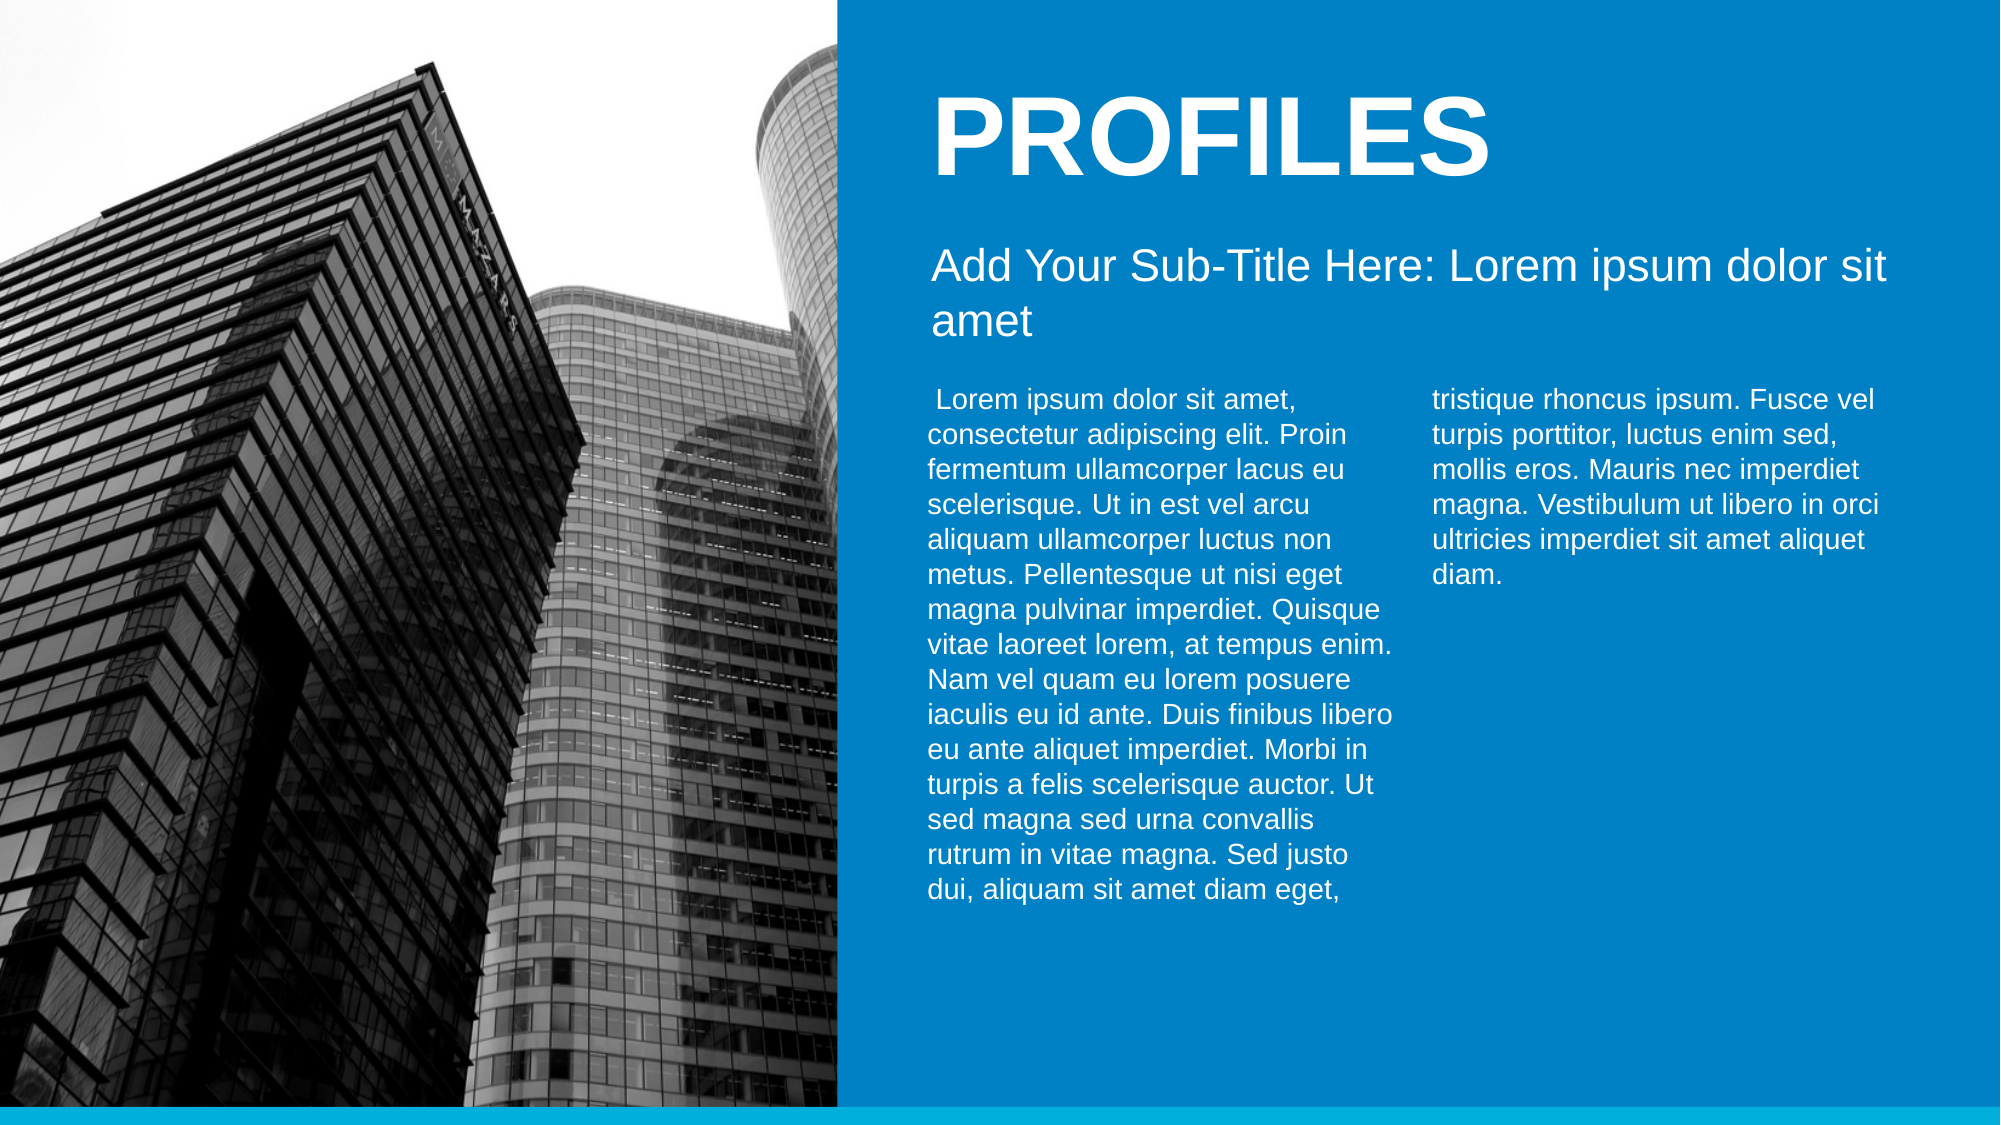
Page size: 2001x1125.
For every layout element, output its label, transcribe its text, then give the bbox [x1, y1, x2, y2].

text_box PROFILES [916, 92, 1922, 202]
text_box [0, 1105, 2000, 1125]
text_box Add Your Sub-Title Here: Lorem ipsum dolor sit amet [916, 227, 1922, 353]
text_box [0, 0, 839, 1105]
text_box Lorem ipsum dolor sit amet, consectetur adipiscing elit. Proin fermentum ullamcorper lacus eu scelerisque. Ut in est vel arcu aliquam ullamcorper luctus non metus. Pellentesque ut nisi eget magna pulvinar imperdiet. Quisque vitae laoreet lorem, at tempus enim. Nam vel quam eu lorem posuere iaculis eu id ante. Duis finibus libero eu ante aliquet imperdiet. Morbi in turpis a felis scelerisque auctor. Ut sed magna sed urna convallis rutrum in vitae magna. Sed justo dui, aliquam sit amet diam eget, tristique rhoncus ipsum. Fusce vel turpis porttitor, luctus enim sed, mollis eros. Mauris nec imperdiet magna. Vestibulum ut libero in orci ultricies imperdiet sit amet aliquet diam. [912, 373, 1923, 928]
